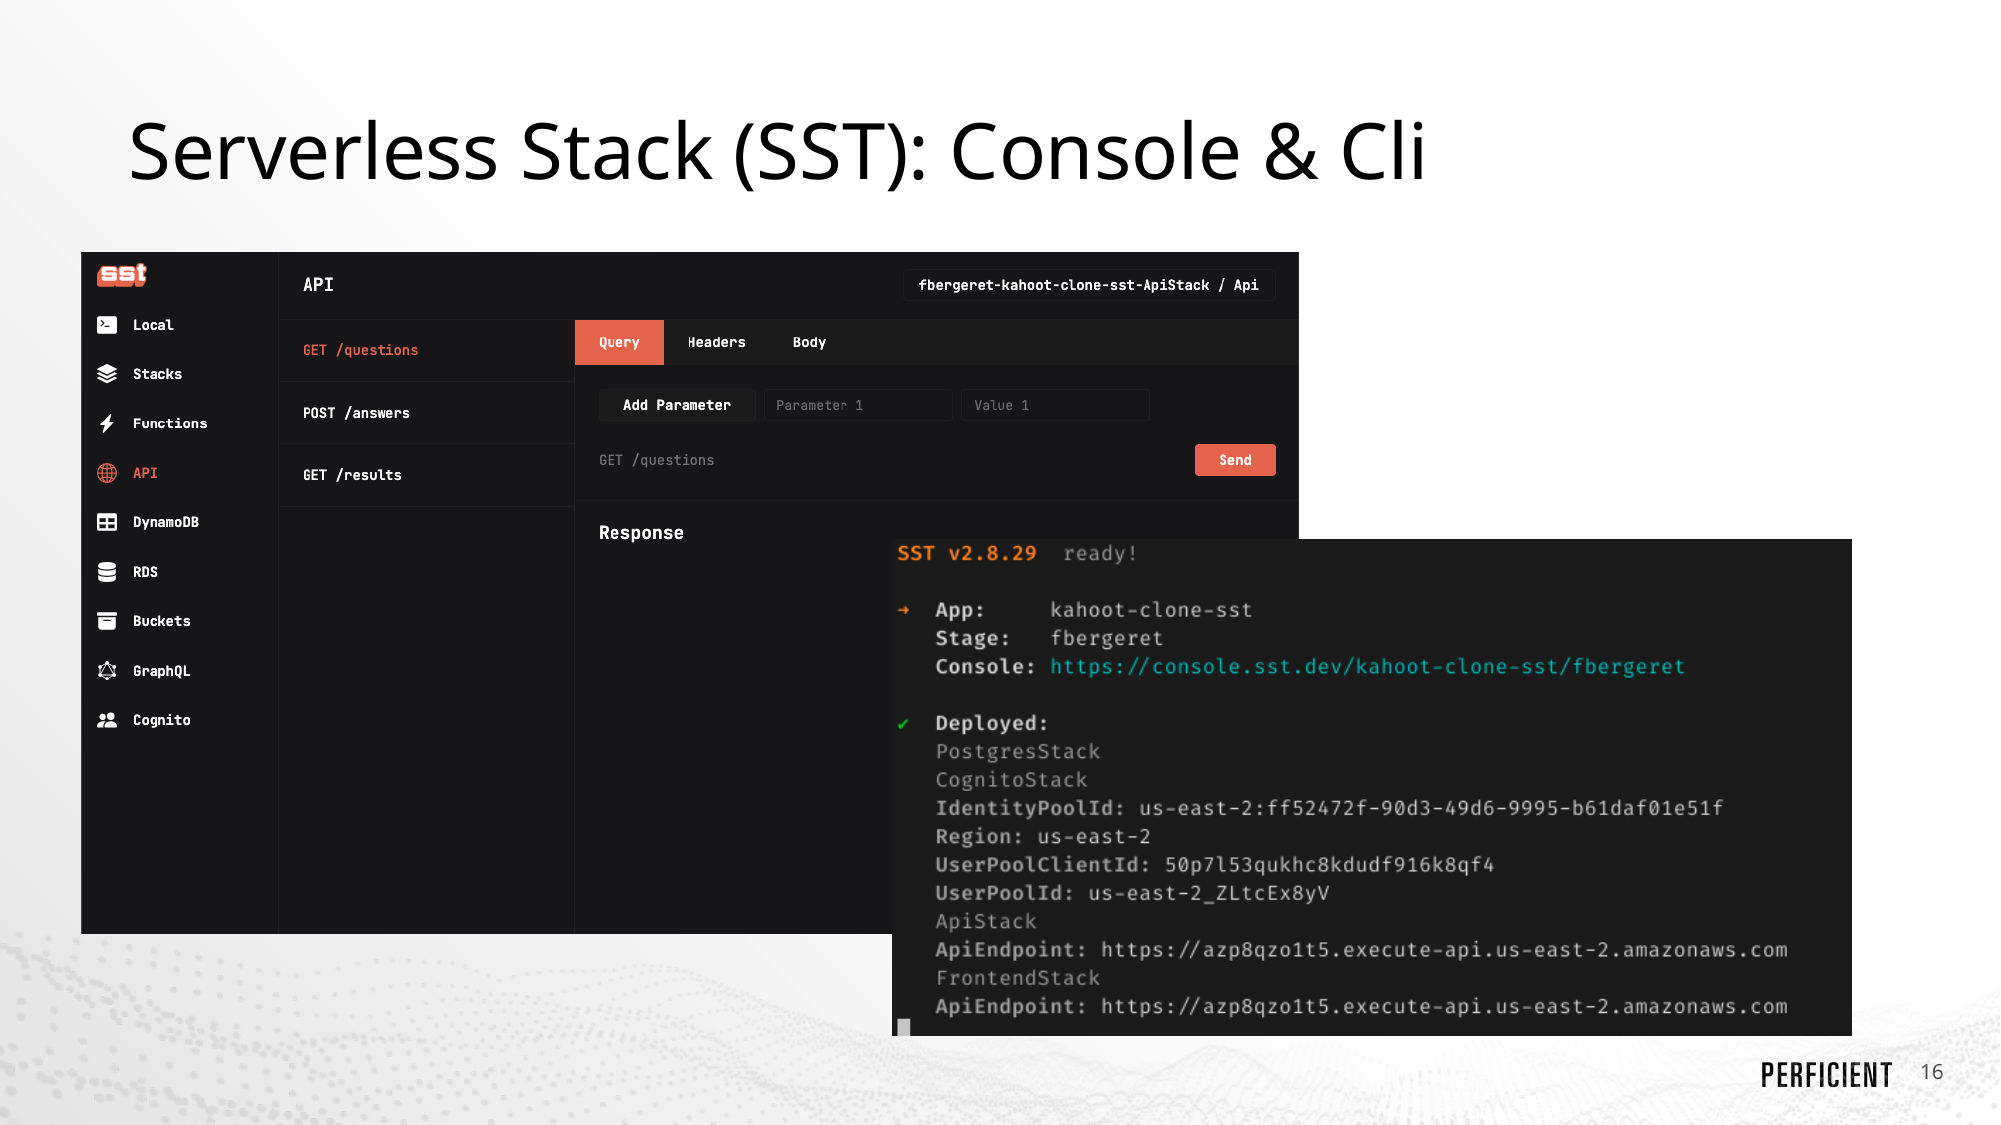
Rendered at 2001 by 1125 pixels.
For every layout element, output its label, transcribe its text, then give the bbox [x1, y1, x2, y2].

title Serverless Stack (SST): Console & Cli [128, 112, 1872, 331]
picture [81, 252, 1852, 1036]
picture [1743, 1045, 1911, 1104]
